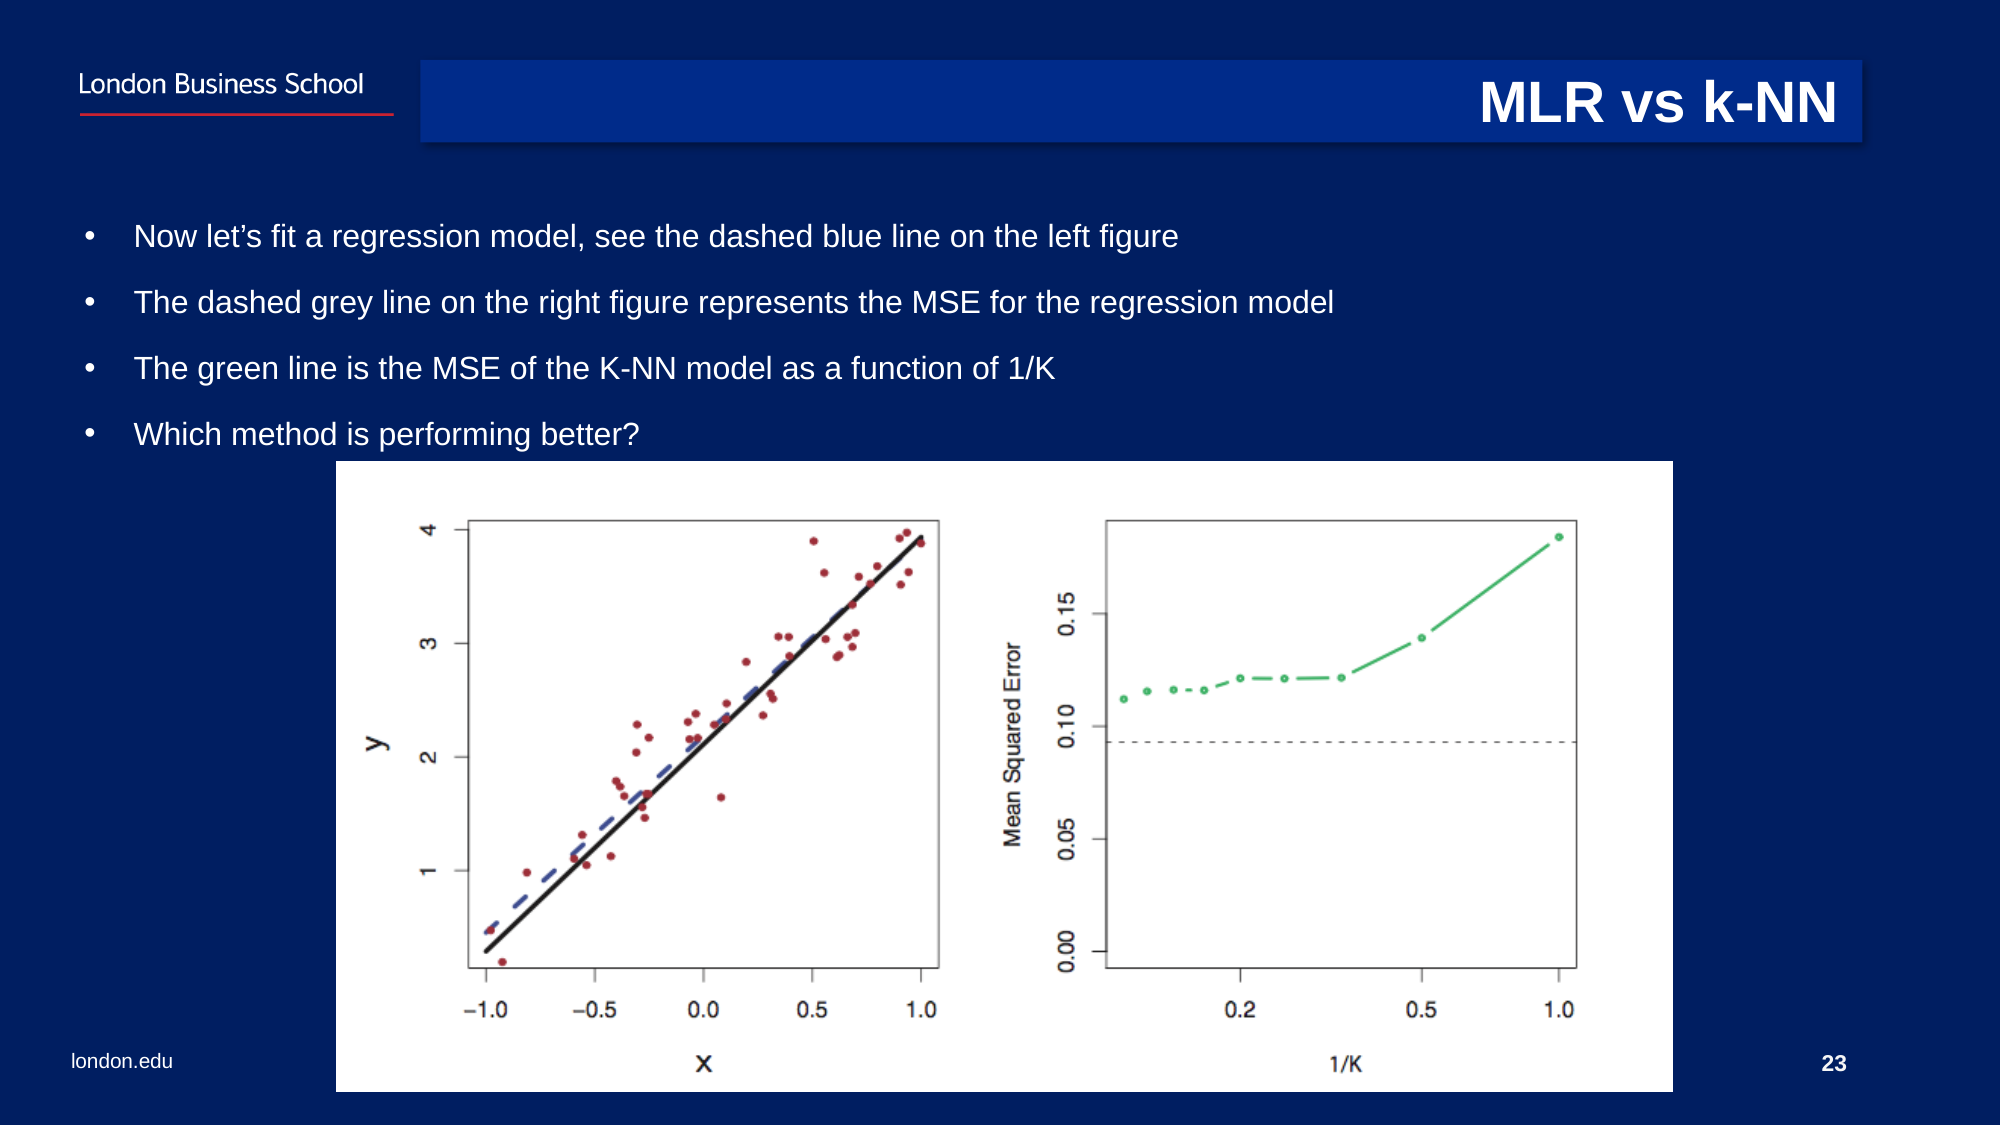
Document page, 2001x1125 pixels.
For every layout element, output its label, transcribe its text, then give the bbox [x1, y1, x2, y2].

picture [66, 59, 394, 137]
title MLR vs k-NN [420, 59, 1863, 143]
list Now let’s fit a regression model, see the dashed blue line on the left figure The dashed grey line on the right figure represents the MSE for the regression model The green line is the MSE of the K-NN model as a function of 1/K Which method is performing better? [84, 208, 1863, 905]
picture [336, 461, 1673, 1092]
